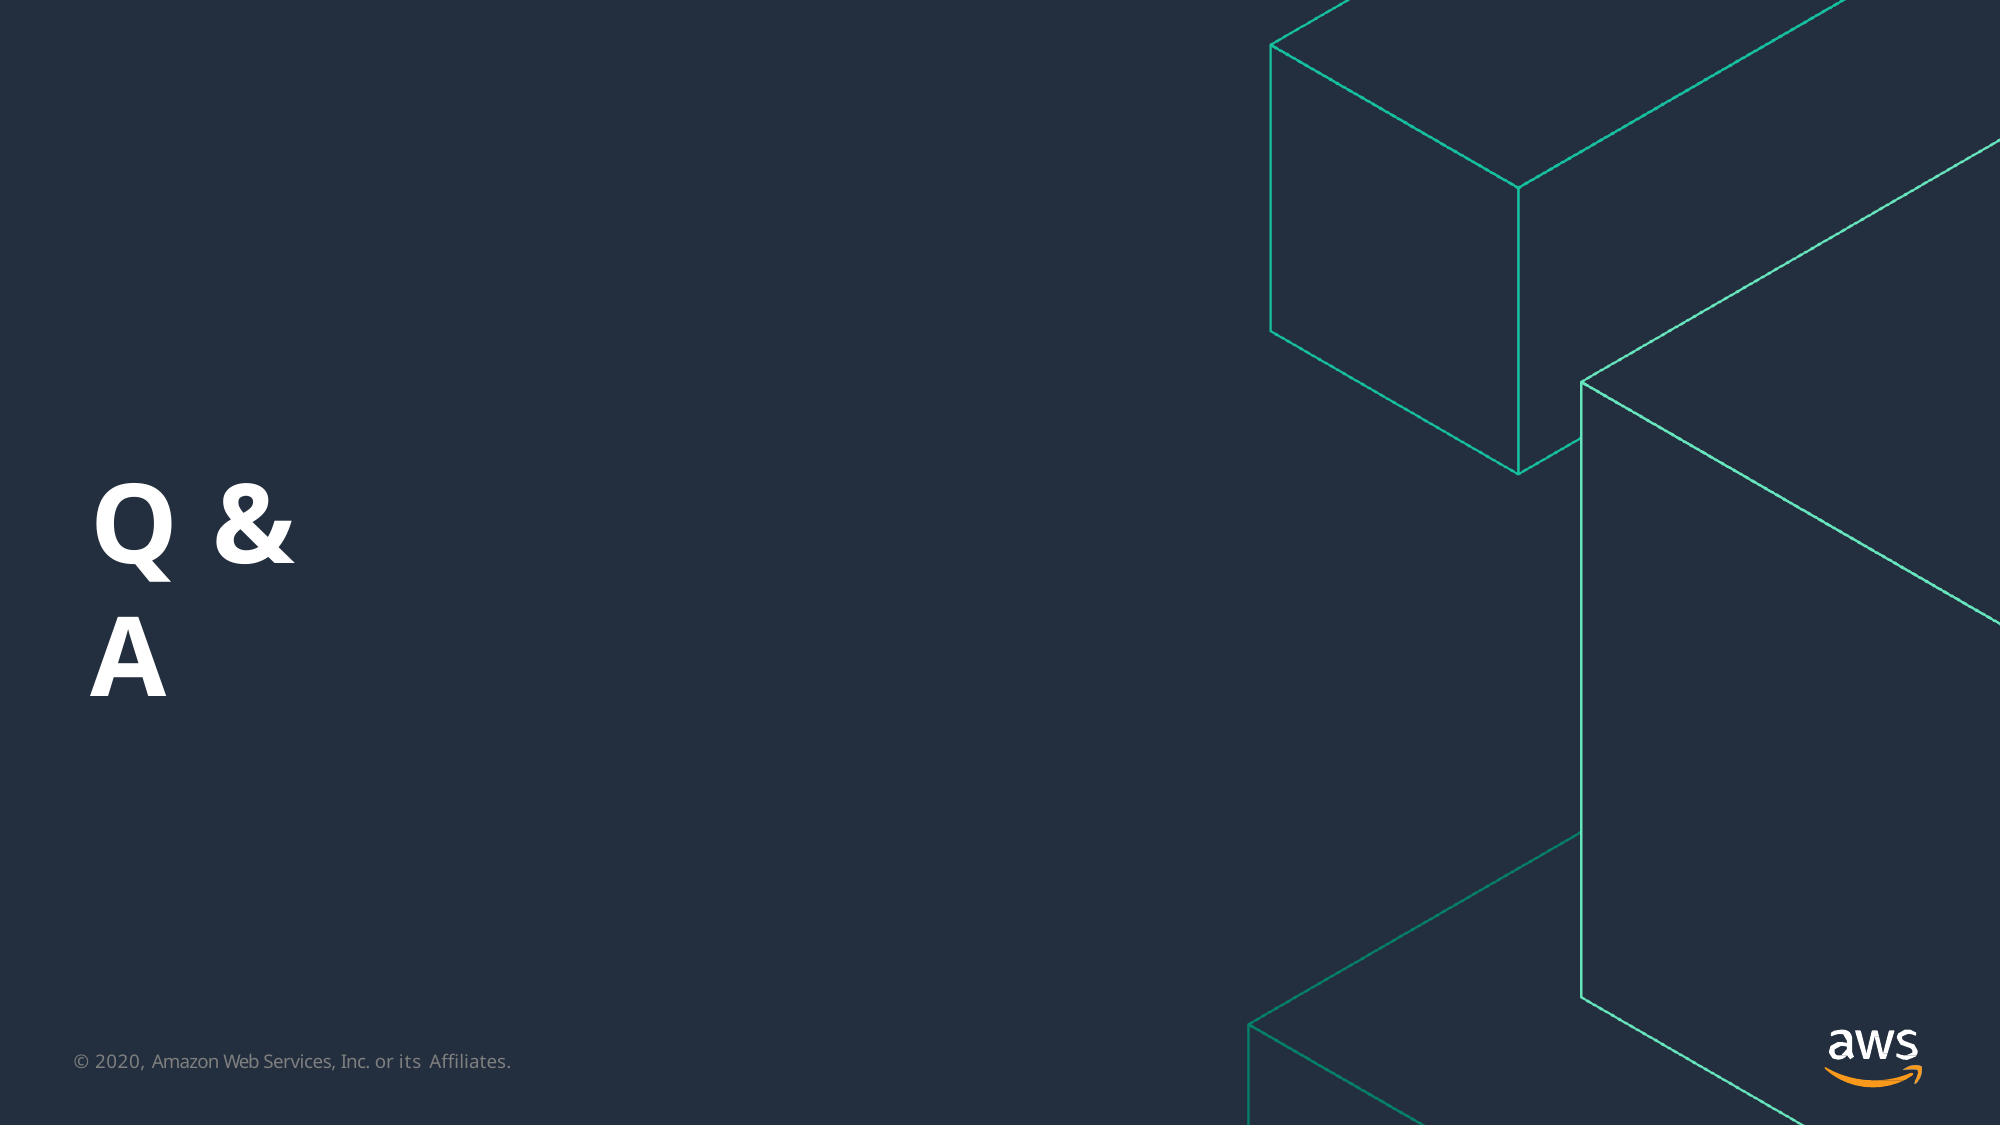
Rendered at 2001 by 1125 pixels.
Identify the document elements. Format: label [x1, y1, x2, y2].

text_box [0, 0, 2000, 1125]
